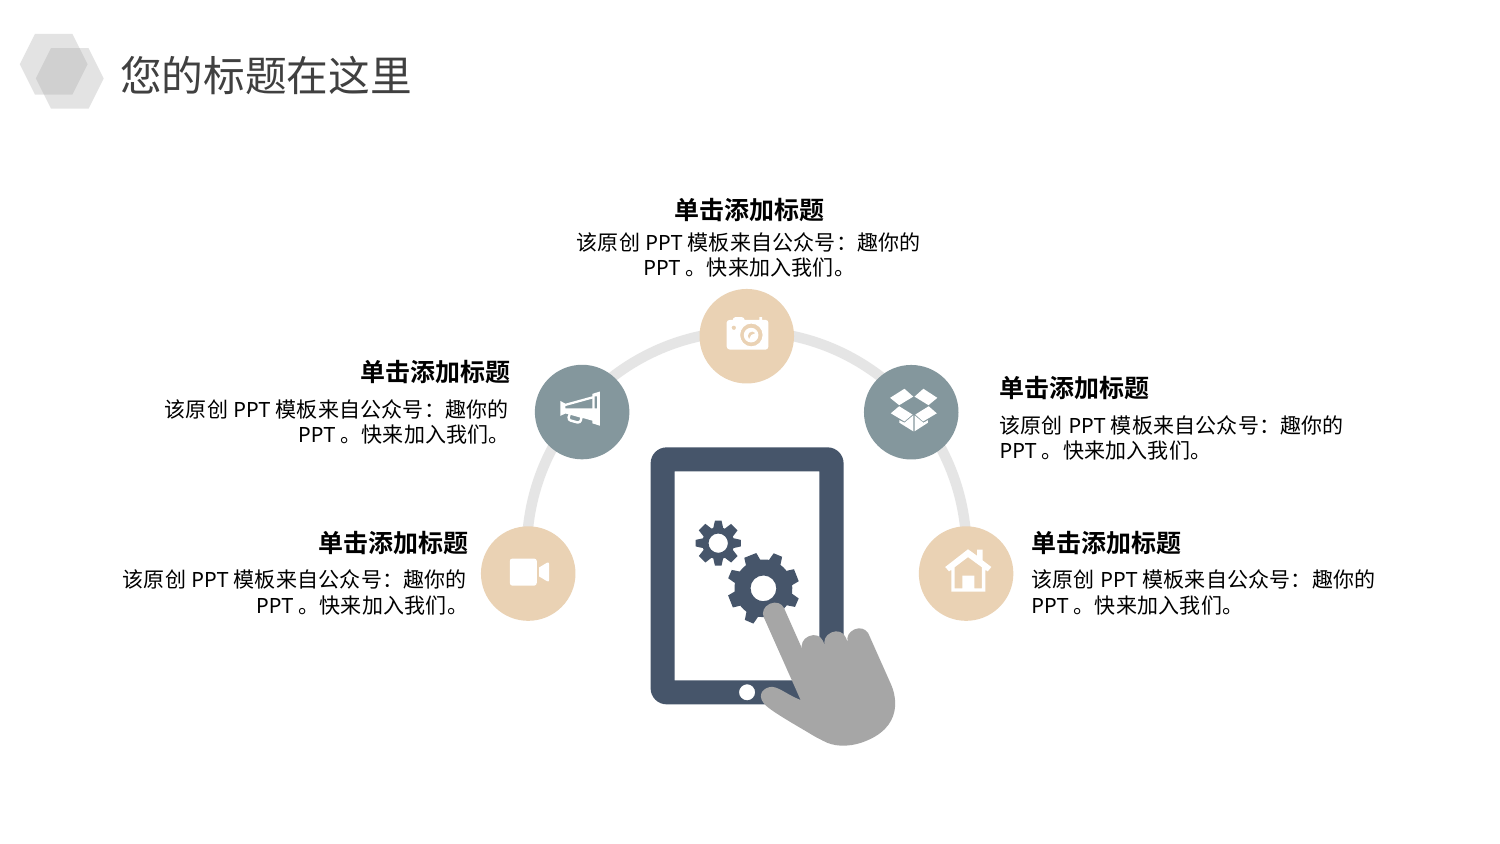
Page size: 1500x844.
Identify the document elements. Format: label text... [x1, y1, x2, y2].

text_box [918, 526, 1014, 621]
text_box 单击添加标题 [1016, 519, 1331, 559]
text_box 单击添加标题 [984, 364, 1299, 404]
text_box [650, 551, 799, 705]
text_box [534, 364, 630, 460]
text_box [863, 364, 959, 460]
text_box [890, 388, 938, 432]
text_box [19, 33, 104, 109]
text_box 该原创PPT模板来自公众号：趣你的PPT。快来加入我们。 [149, 388, 526, 455]
text_box [728, 553, 799, 624]
text_box 单击添加标题 [592, 187, 907, 221]
text_box [484, 526, 576, 621]
text_box [819, 551, 844, 641]
text_box 该原创PPT模板来自公众号：趣你的PPT。快来加入我们。 [107, 559, 484, 625]
text_box [539, 562, 550, 582]
text_box 该原创PPT模板来自公众号：趣你的PPT。快来加入我们。 [984, 404, 1361, 471]
text_box [560, 391, 600, 426]
text_box [699, 288, 795, 384]
text_box 单击添加标题 [211, 348, 526, 388]
text_box 您的标题在这里 [105, 42, 428, 107]
text_box [726, 317, 769, 350]
text_box 该原创PPT模板来自公众号：趣你的PPT。快来加入我们。 [561, 221, 938, 288]
text_box [945, 549, 992, 592]
text_box 该原创PPT模板来自公众号：趣你的PPT。快来加入我们。 [1016, 559, 1393, 625]
text_box [698, 551, 738, 566]
text_box [509, 558, 537, 586]
text_box [528, 336, 966, 551]
text_box [760, 602, 896, 746]
text_box [743, 327, 759, 343]
text_box 单击添加标题 [169, 519, 484, 559]
